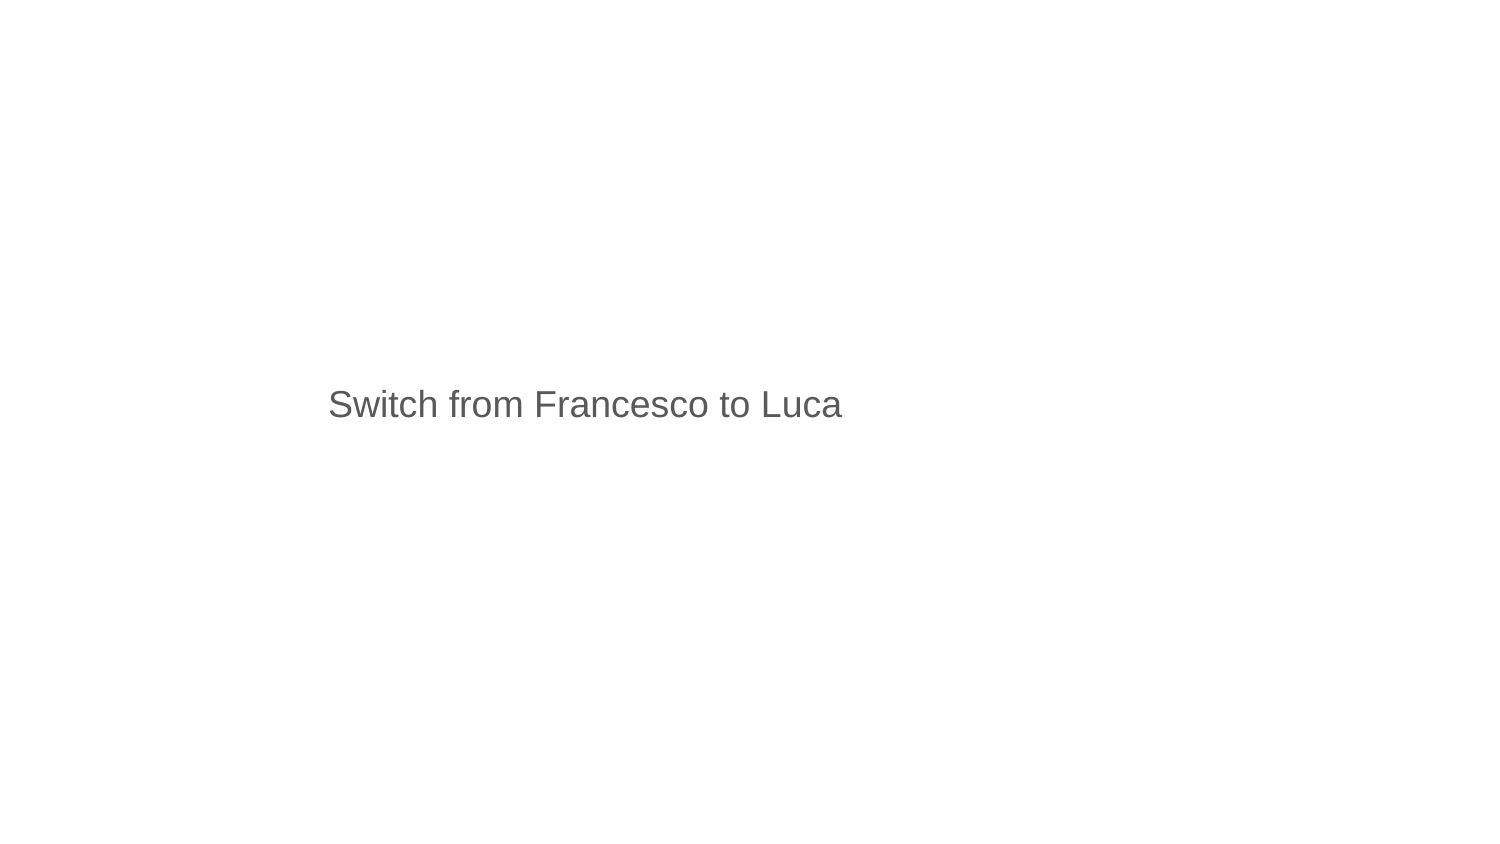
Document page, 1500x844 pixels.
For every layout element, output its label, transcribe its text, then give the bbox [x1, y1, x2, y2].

list Switch from Francesco to Luca [313, 358, 1246, 544]
